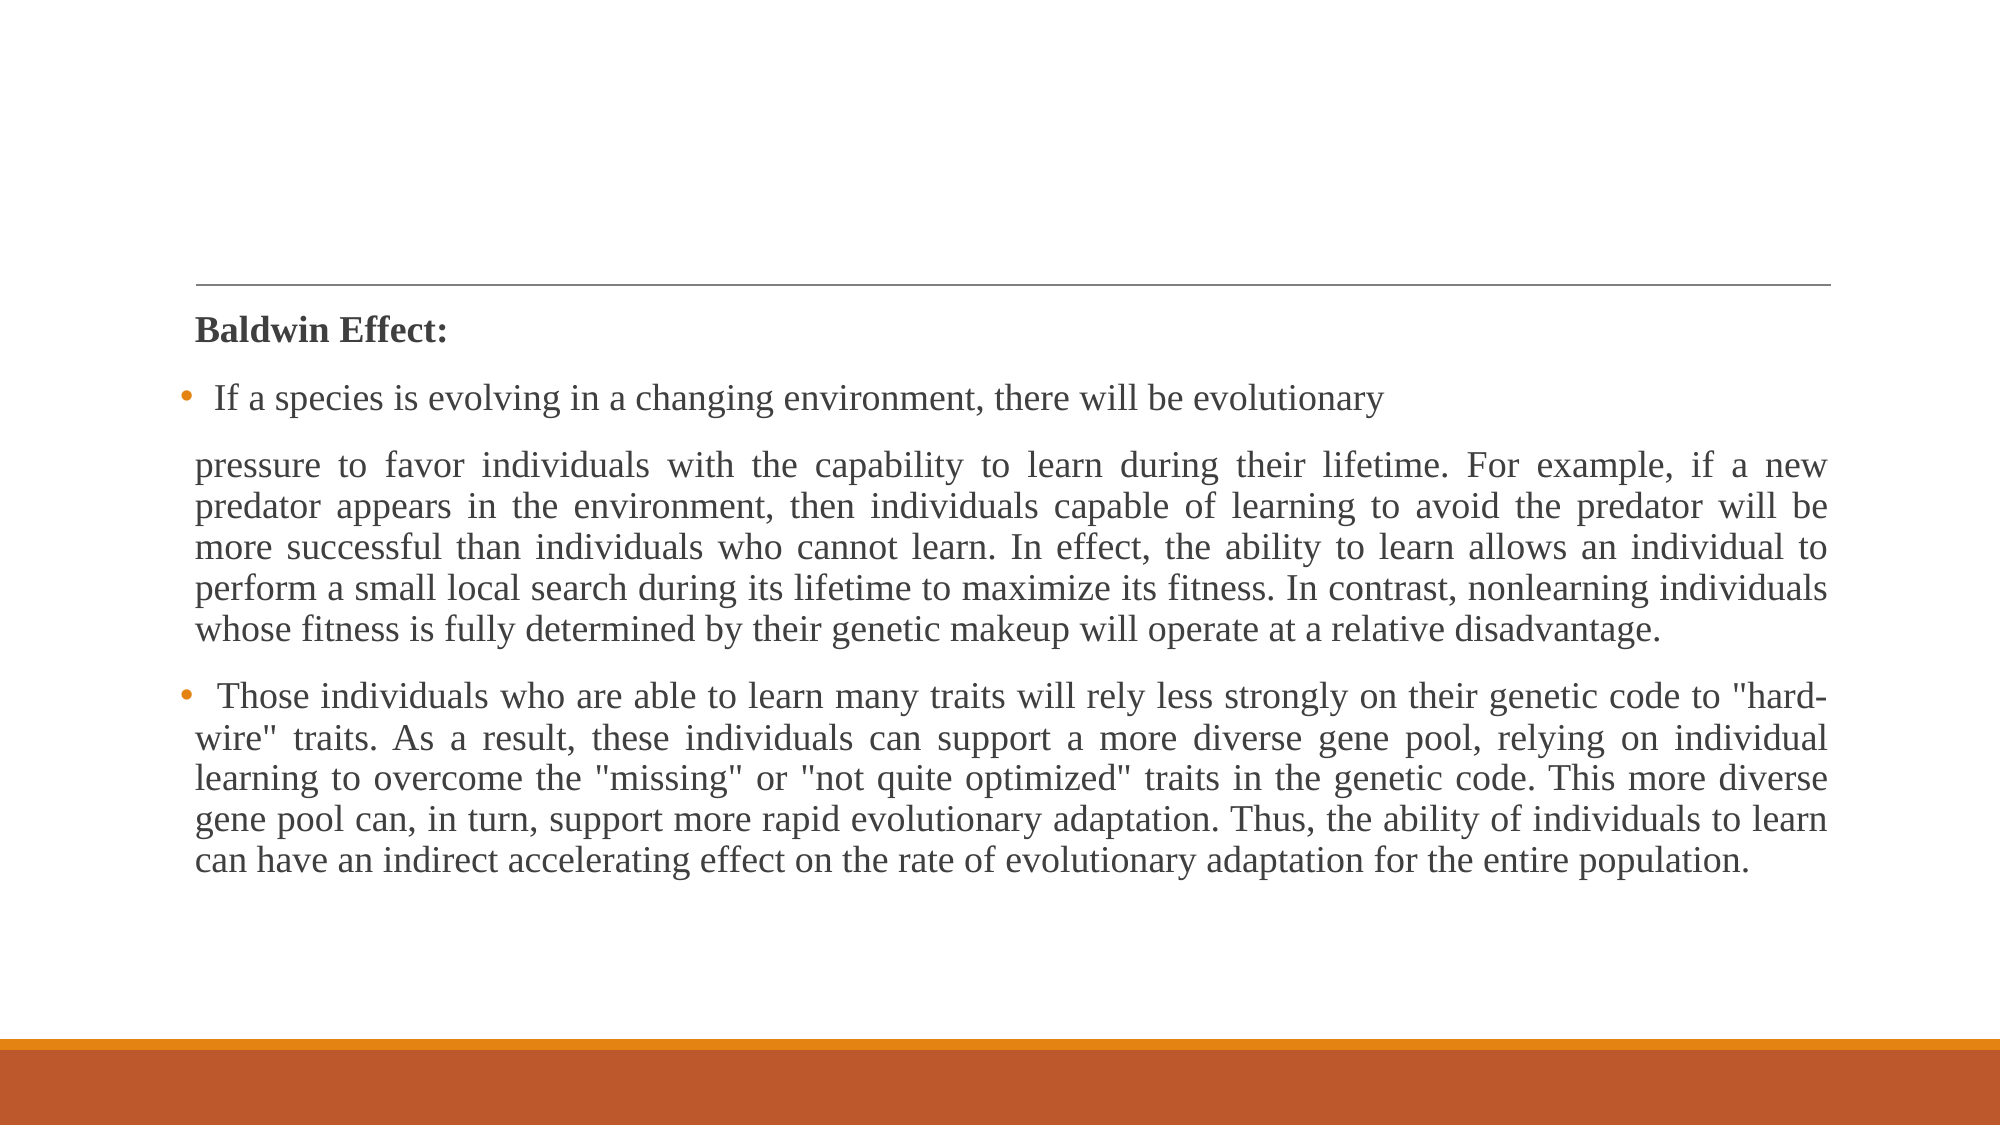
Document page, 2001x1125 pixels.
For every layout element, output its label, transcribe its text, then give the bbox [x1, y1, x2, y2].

list Baldwin Effect: If a species is evolving in a changing environment, there will be evolutionary pressure to favor individuals with the capability to learn during their lifetime. For example, if a new predator appears in the environment, then individuals capable of learning to avoid the predator will be more successful than individuals who cannot learn. In effect, the ability to learn allows an individual to perform a small local search during its lifetime to maximize its fitness. In contrast, nonlearning individuals whose fitness is fully determined by their genetic makeup will operate at a relative disadvantage. Those individuals who are able to learn many traits will rely less strongly on their genetic code to "hard-wire" traits. As a result, these individuals can support a more diverse gene pool, relying on individual learning to overcome the "missing" or "not quite optimized" traits in the genetic code. This more diverse gene pool can, in turn, support more rapid evolutionary adaptation. Thus, the ability of individuals to learn can have an indirect accelerating effect on the rate of evolutionary adaptation for the entire population. [180, 302, 1830, 963]
